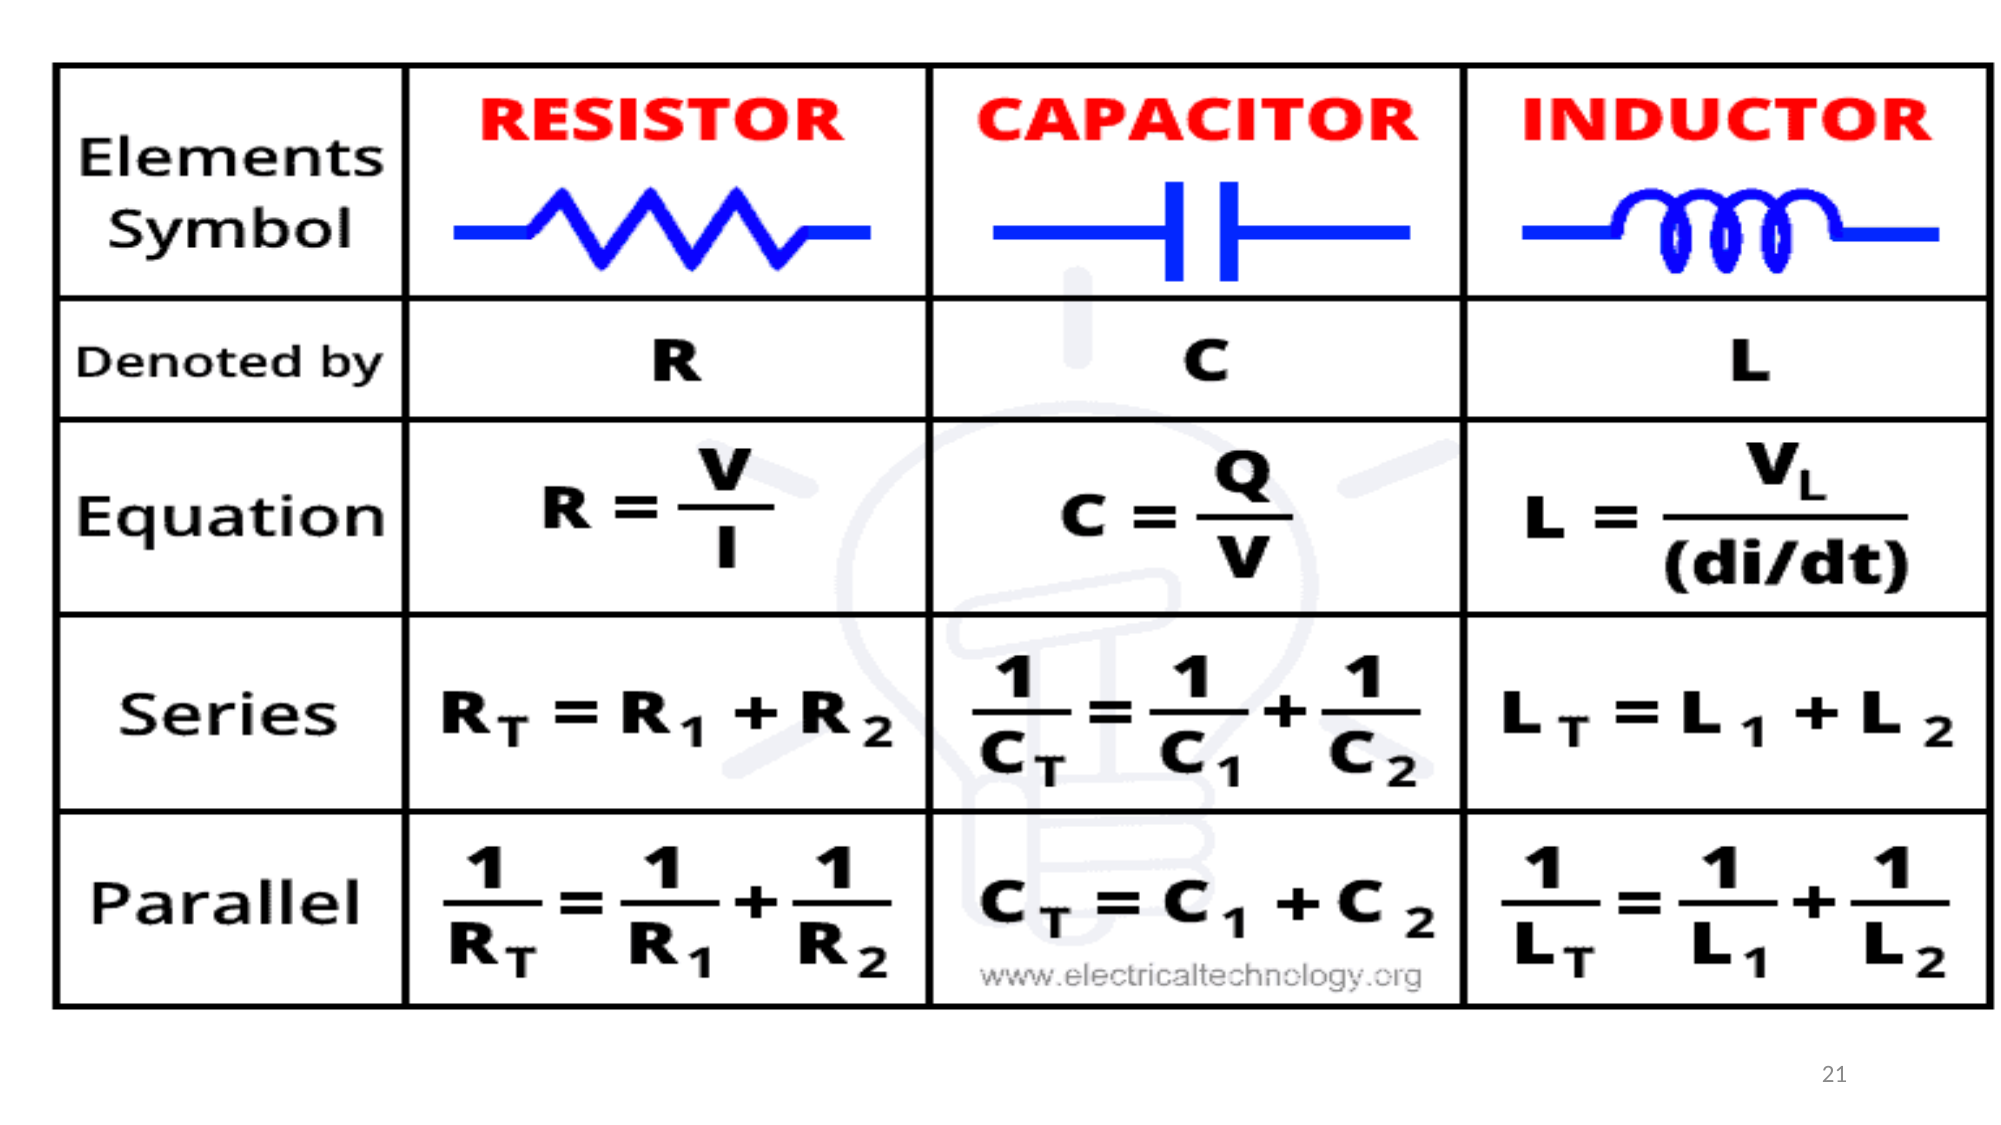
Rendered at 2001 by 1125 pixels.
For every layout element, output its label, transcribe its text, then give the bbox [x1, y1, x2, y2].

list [48, 59, 2000, 1014]
slide_number 21 [1412, 1042, 1863, 1103]
